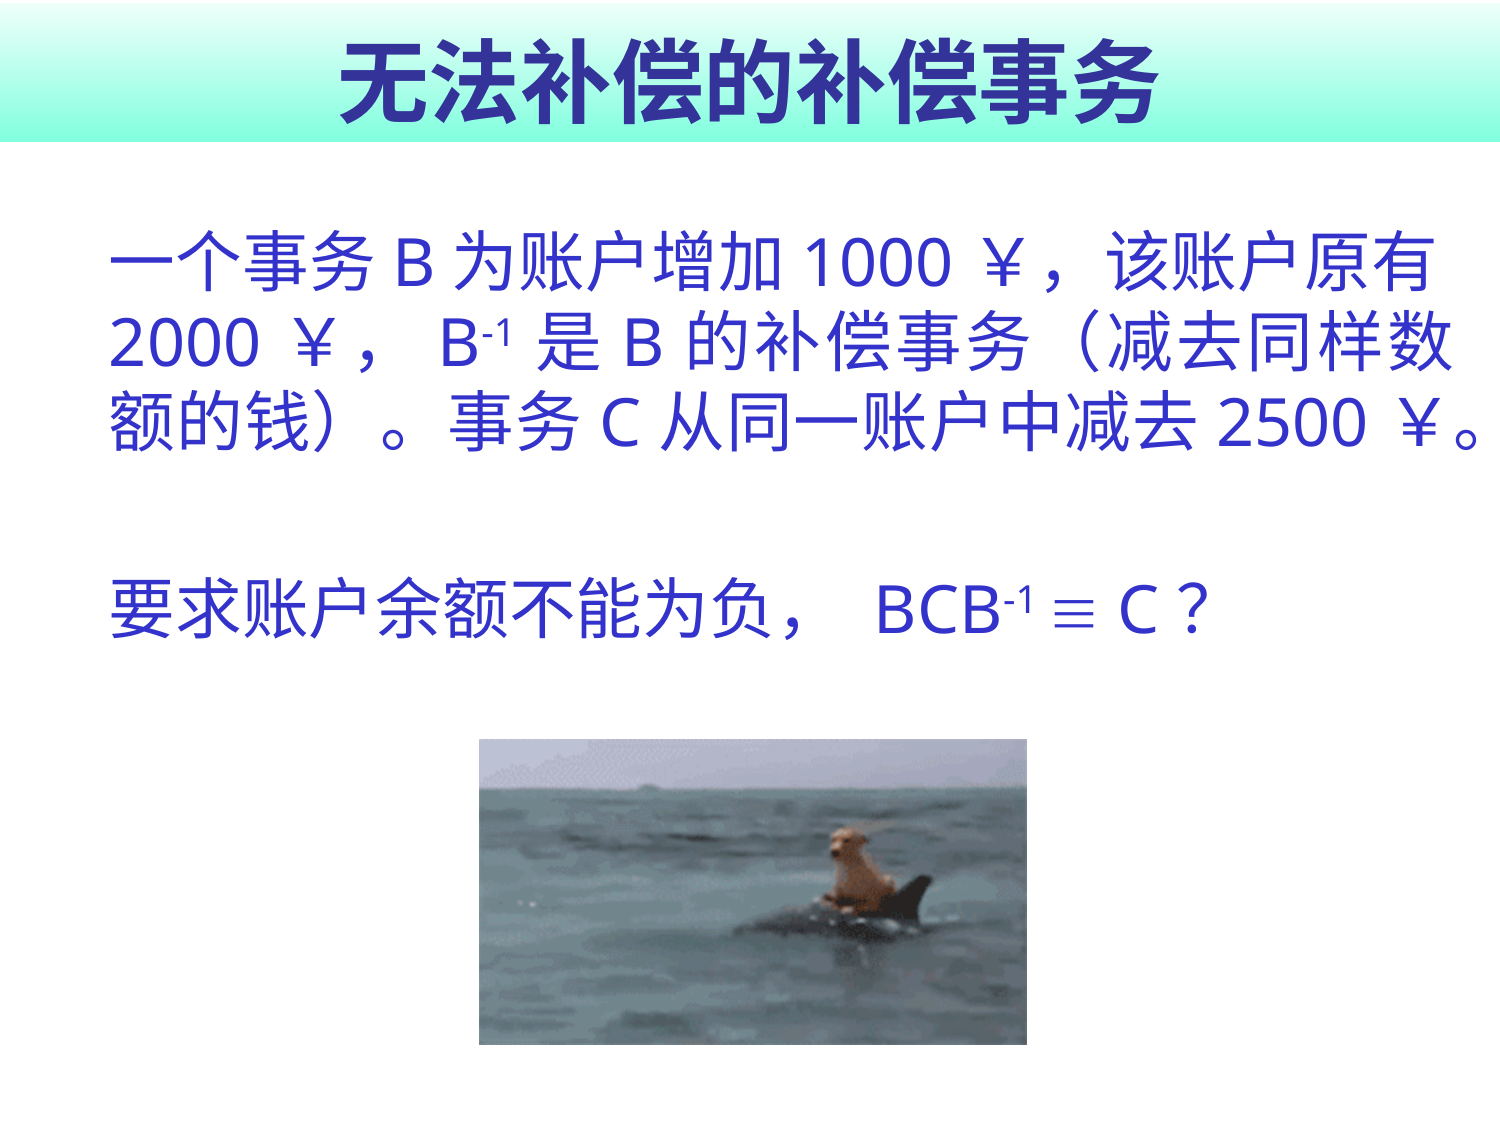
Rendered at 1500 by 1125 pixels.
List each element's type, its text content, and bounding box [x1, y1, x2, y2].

list 一个事务B为账户增加1000￥，该账户原有2000￥，B-1是B的补偿事务（减去同样数额的钱）。事务C从同一账户中减去2500￥。 要求账户余额不能为负， BCB-1  C？ [37, 212, 1470, 1076]
title 无法补偿的补偿事务 [0, 2, 1500, 143]
picture [479, 739, 1027, 1045]
